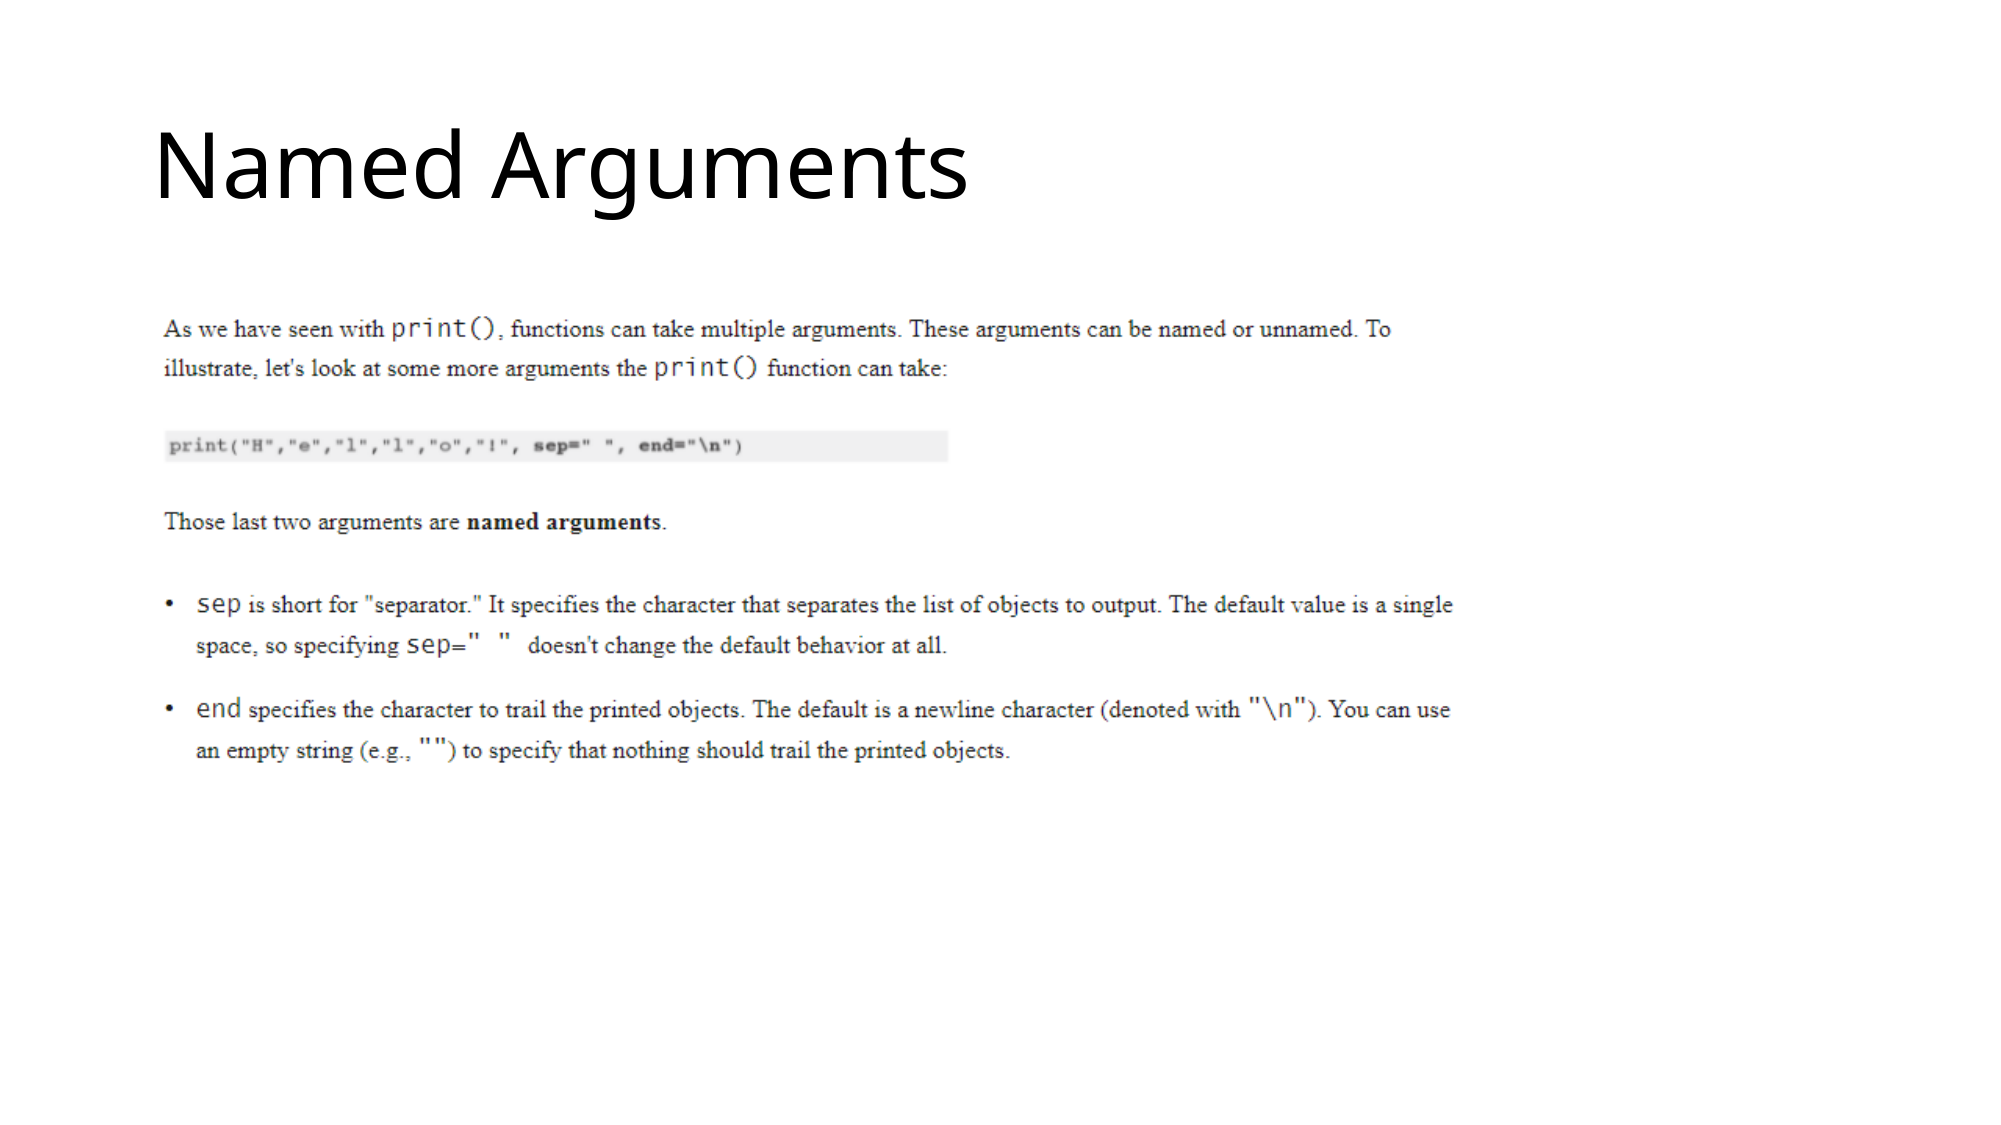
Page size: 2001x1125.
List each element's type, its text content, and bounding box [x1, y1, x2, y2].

picture [137, 312, 1479, 813]
title Named Arguments [137, 59, 1863, 278]
